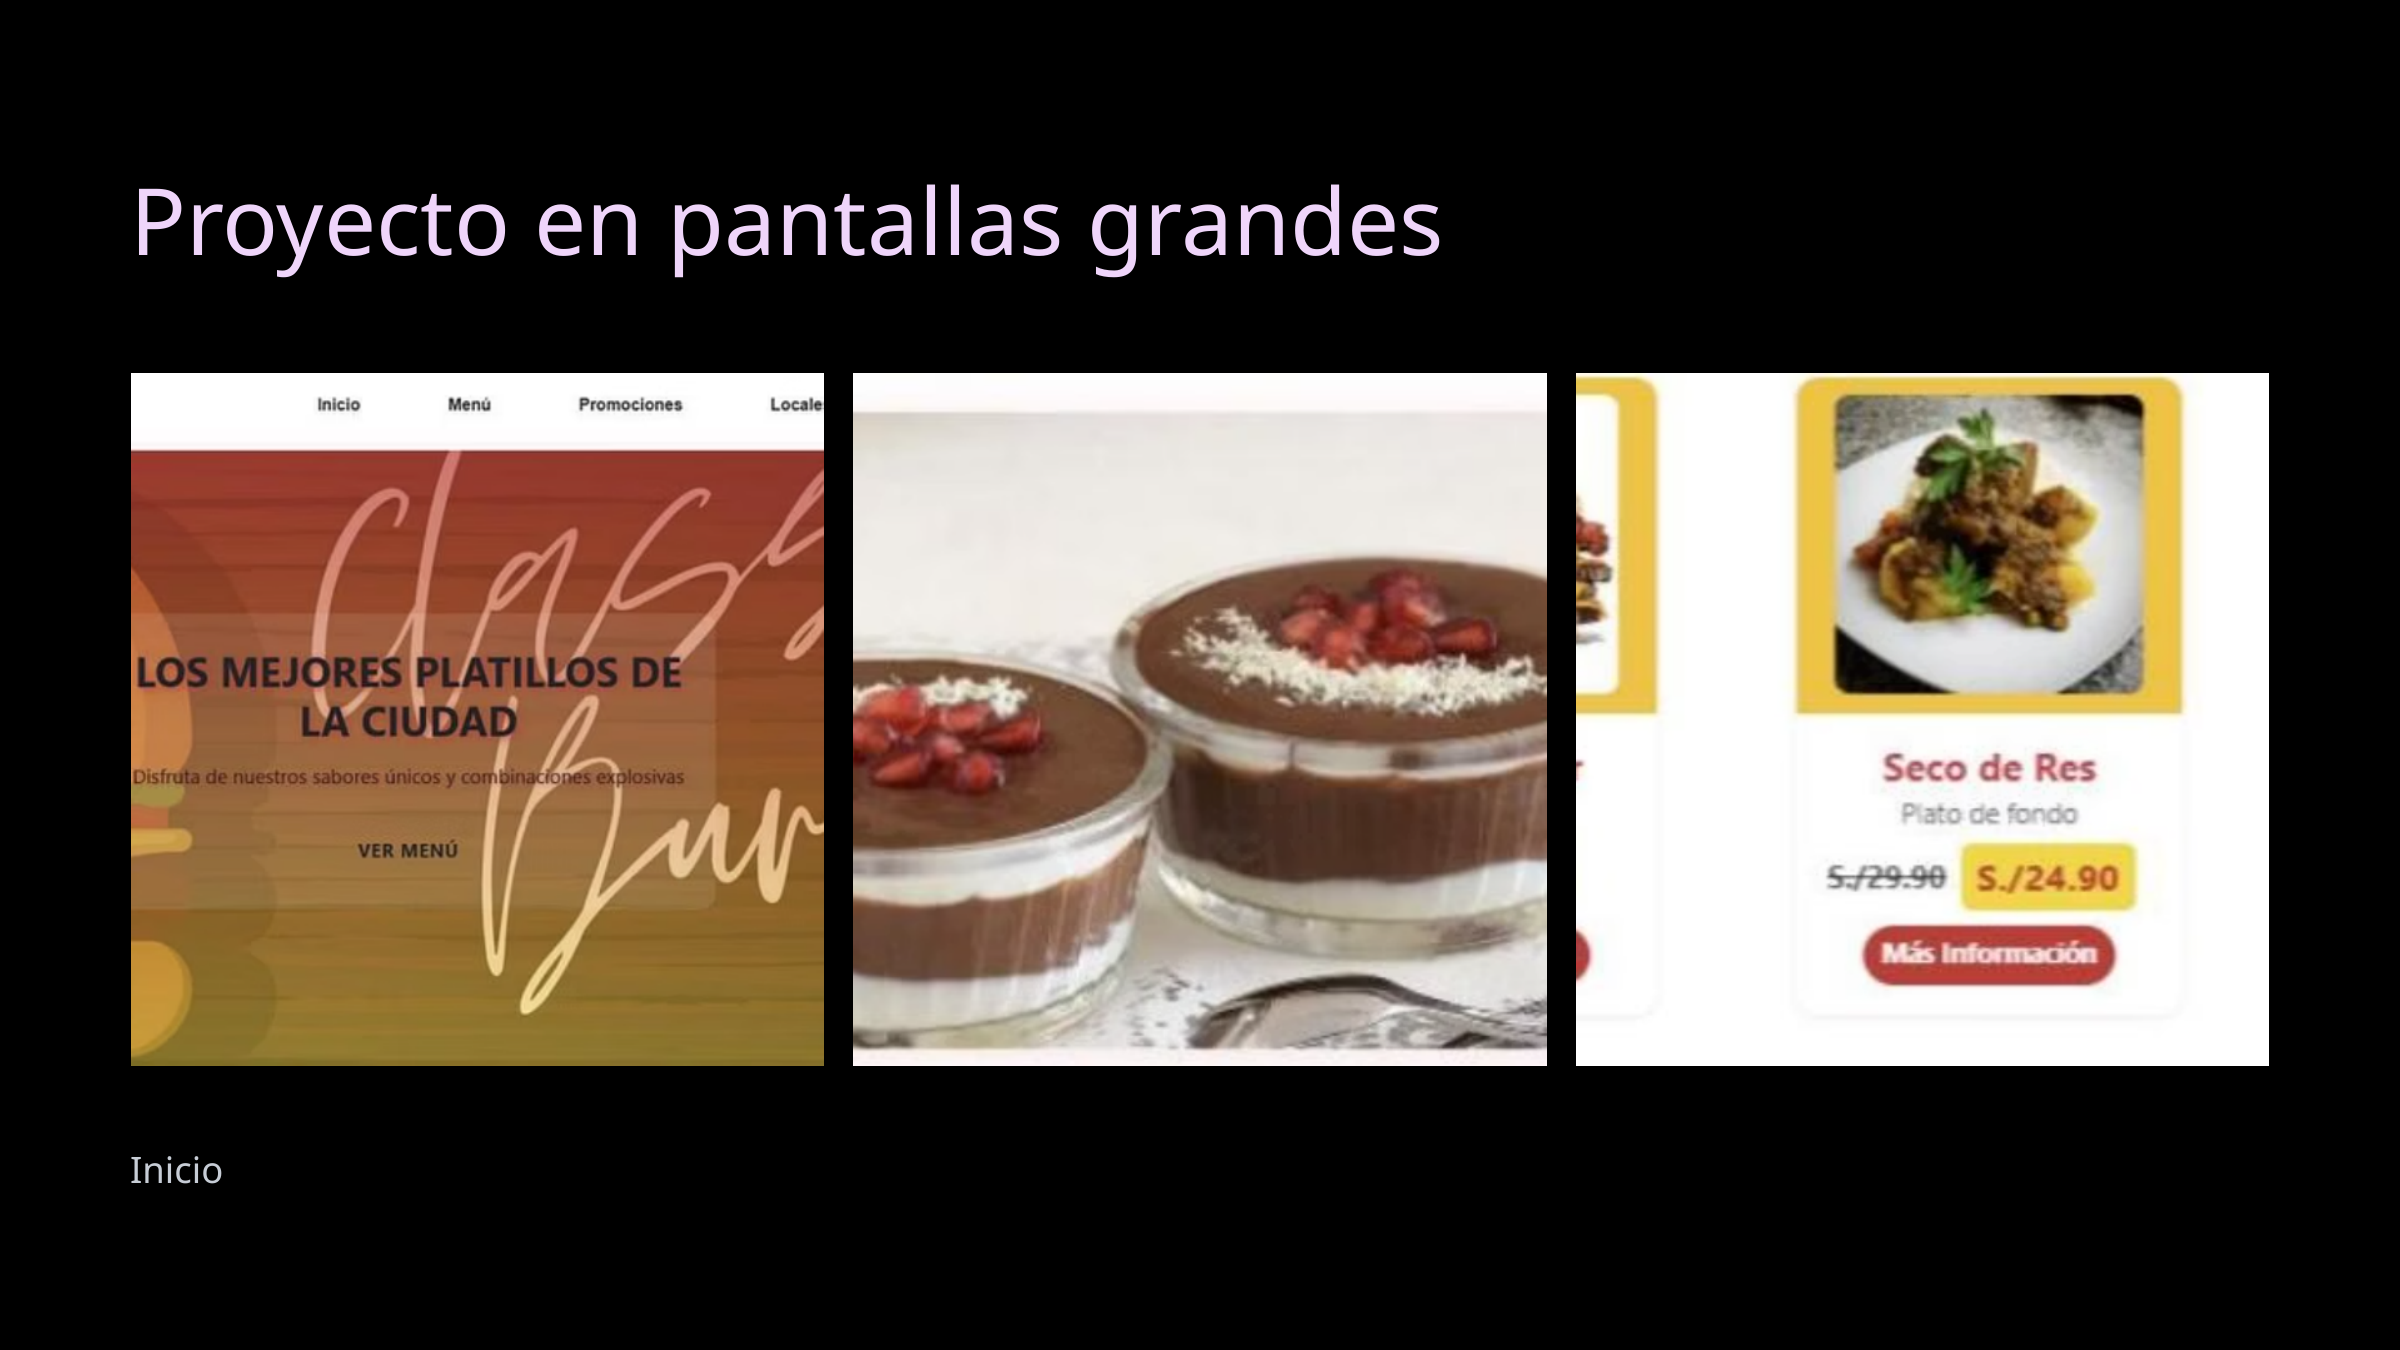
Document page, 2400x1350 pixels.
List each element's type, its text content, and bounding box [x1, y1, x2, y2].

picture [853, 373, 1547, 1066]
picture [1575, 373, 2269, 1066]
text_box Proyecto en pantallas grandes [130, 158, 1431, 275]
text_box Inicio [130, 1131, 2270, 1192]
picture [131, 373, 824, 1066]
